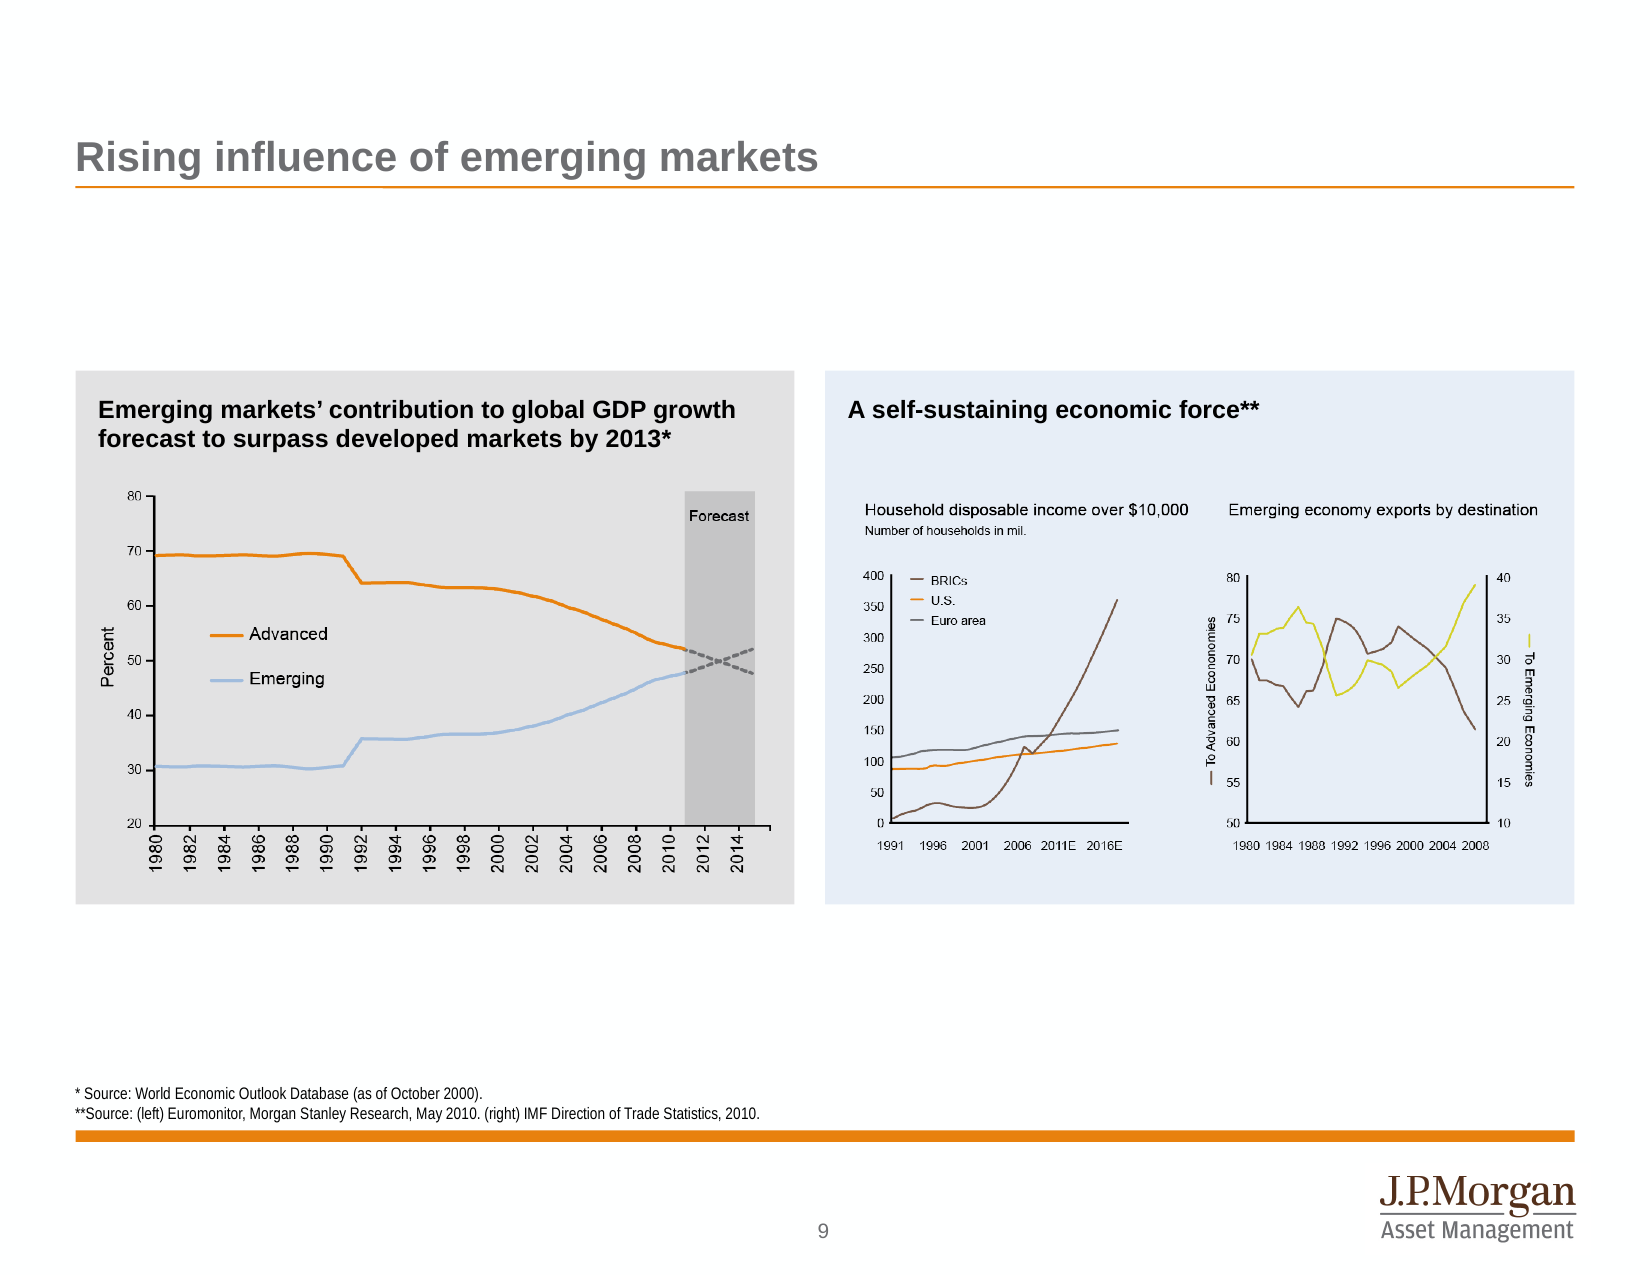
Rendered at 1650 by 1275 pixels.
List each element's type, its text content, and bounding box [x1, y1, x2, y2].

picture [98, 489, 771, 873]
footer * Source: World Economic Outlook Database (as of October 2000). **Source: (left) Euromonitor, Morgan Stanley Research, May 2010. (right) IMF Direction of Trade Statistics, 2010. [75, 1055, 954, 1123]
picture [1365, 1163, 1591, 1255]
text_box Emerging markets’ contribution to global GDP growth forecast to surpass developed markets by 2013* [75, 370, 750, 453]
text_box [75, 370, 795, 905]
slide_number 8 [810, 1218, 837, 1244]
title Rising influence of emerging markets [75, 78, 1575, 181]
picture [863, 501, 1538, 854]
text_box [825, 370, 1575, 905]
text_box A self-sustaining economic force** [825, 371, 1500, 424]
